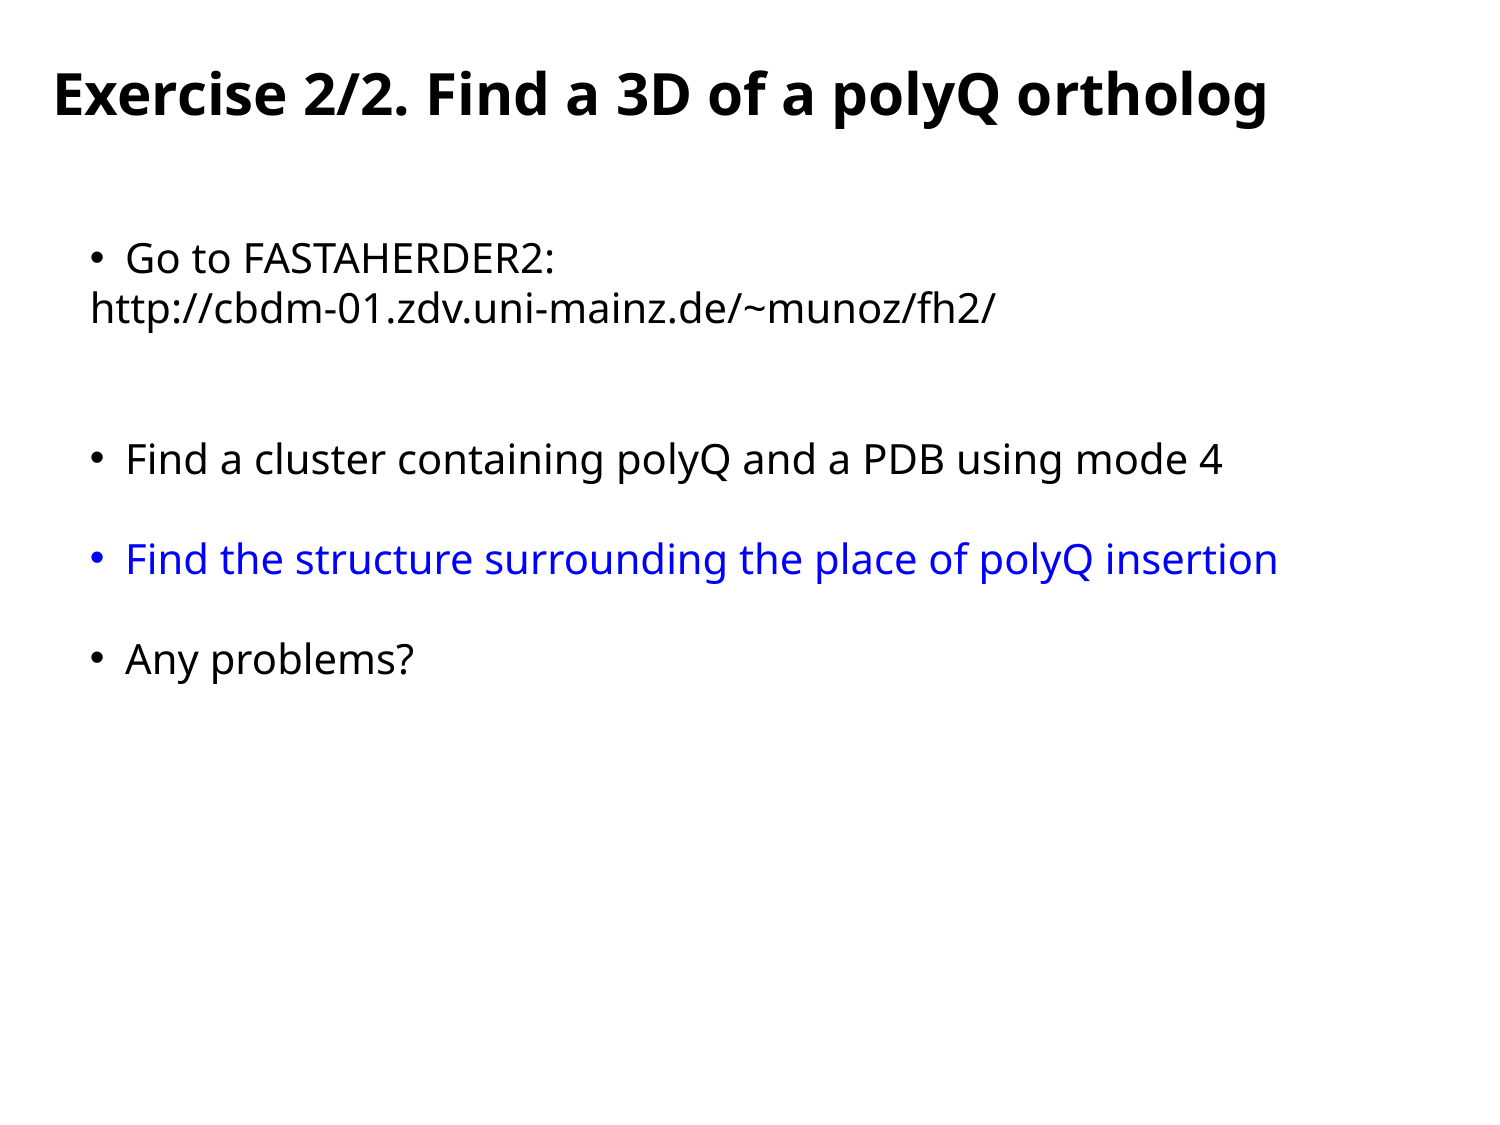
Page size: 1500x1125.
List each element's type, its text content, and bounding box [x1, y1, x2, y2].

text_box Exercise 2/2. Find a 3D of a polyQ ortholog [37, 50, 1475, 135]
text_box Go to FASTAHERDER2: http://cbdm-01.zdv.uni-mainz.de/~munoz/fh2/ Find a cluster containing polyQ and a PDB using mode 4 Find the structure surrounding the place of polyQ insertion Any problems? [74, 224, 1413, 740]
